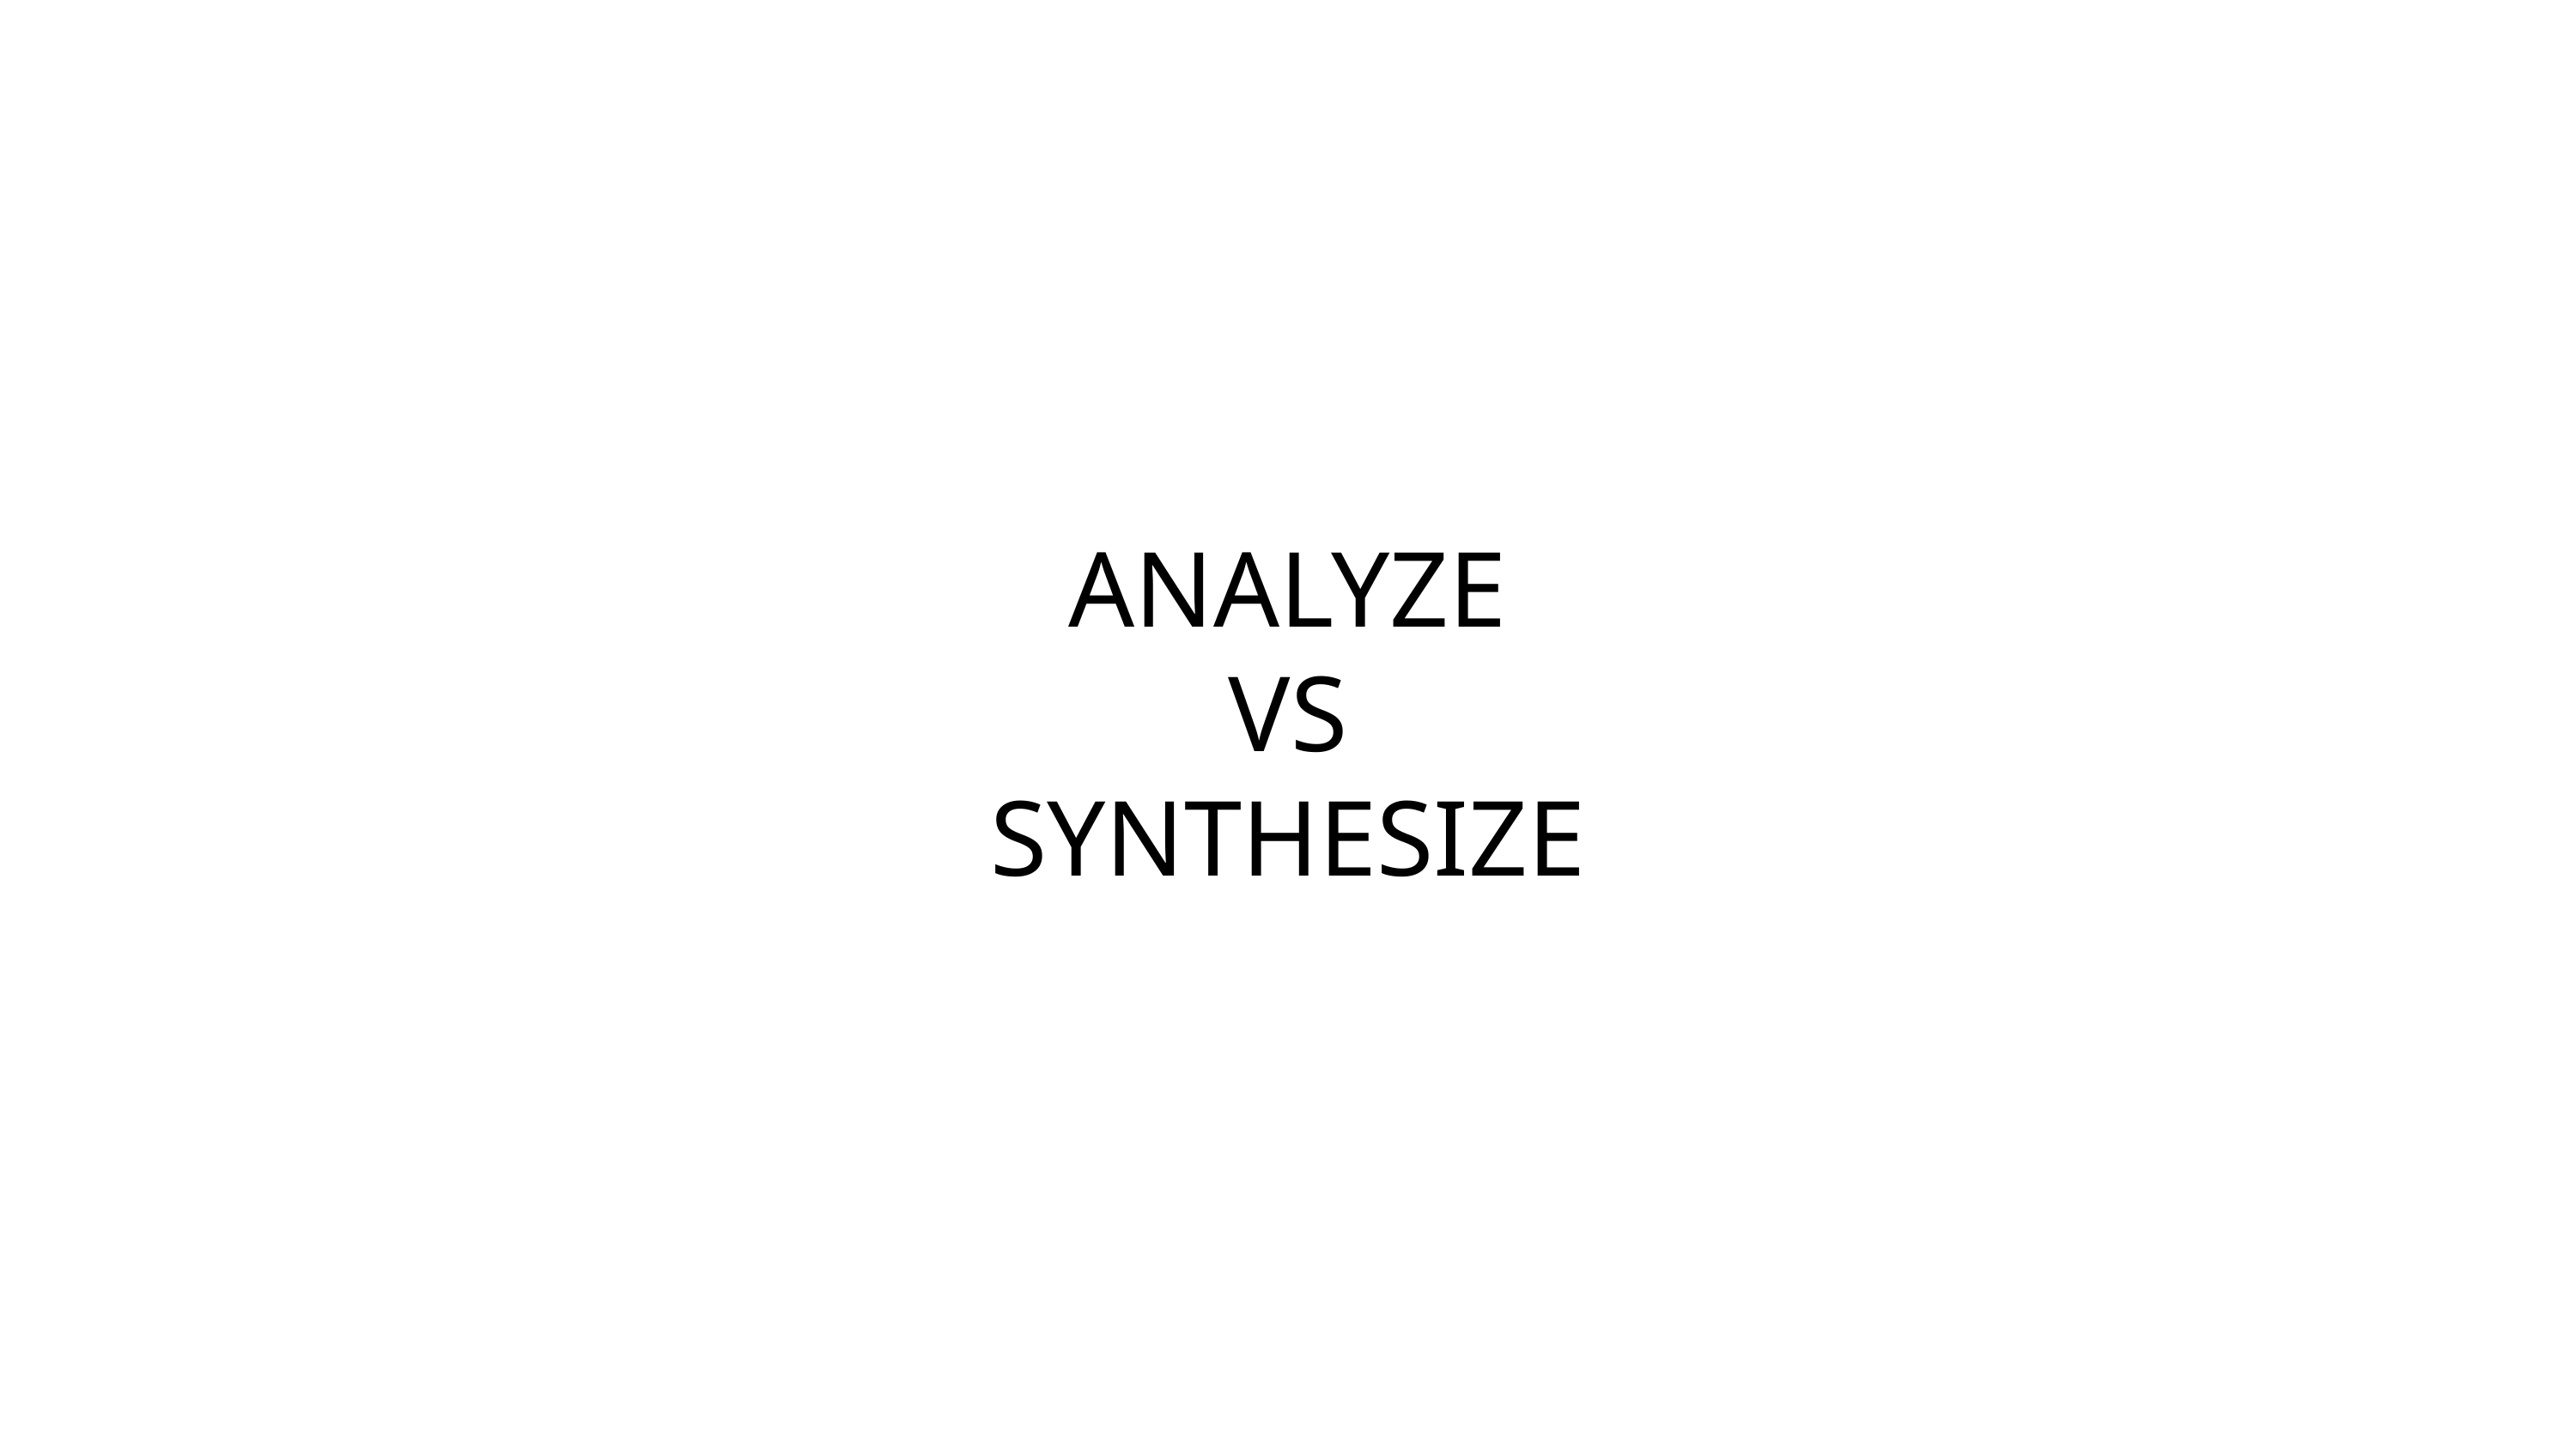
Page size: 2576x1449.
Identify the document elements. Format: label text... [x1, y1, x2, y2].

text_box ANALYZE VS SYNTHESIZE [633, 510, 1943, 910]
